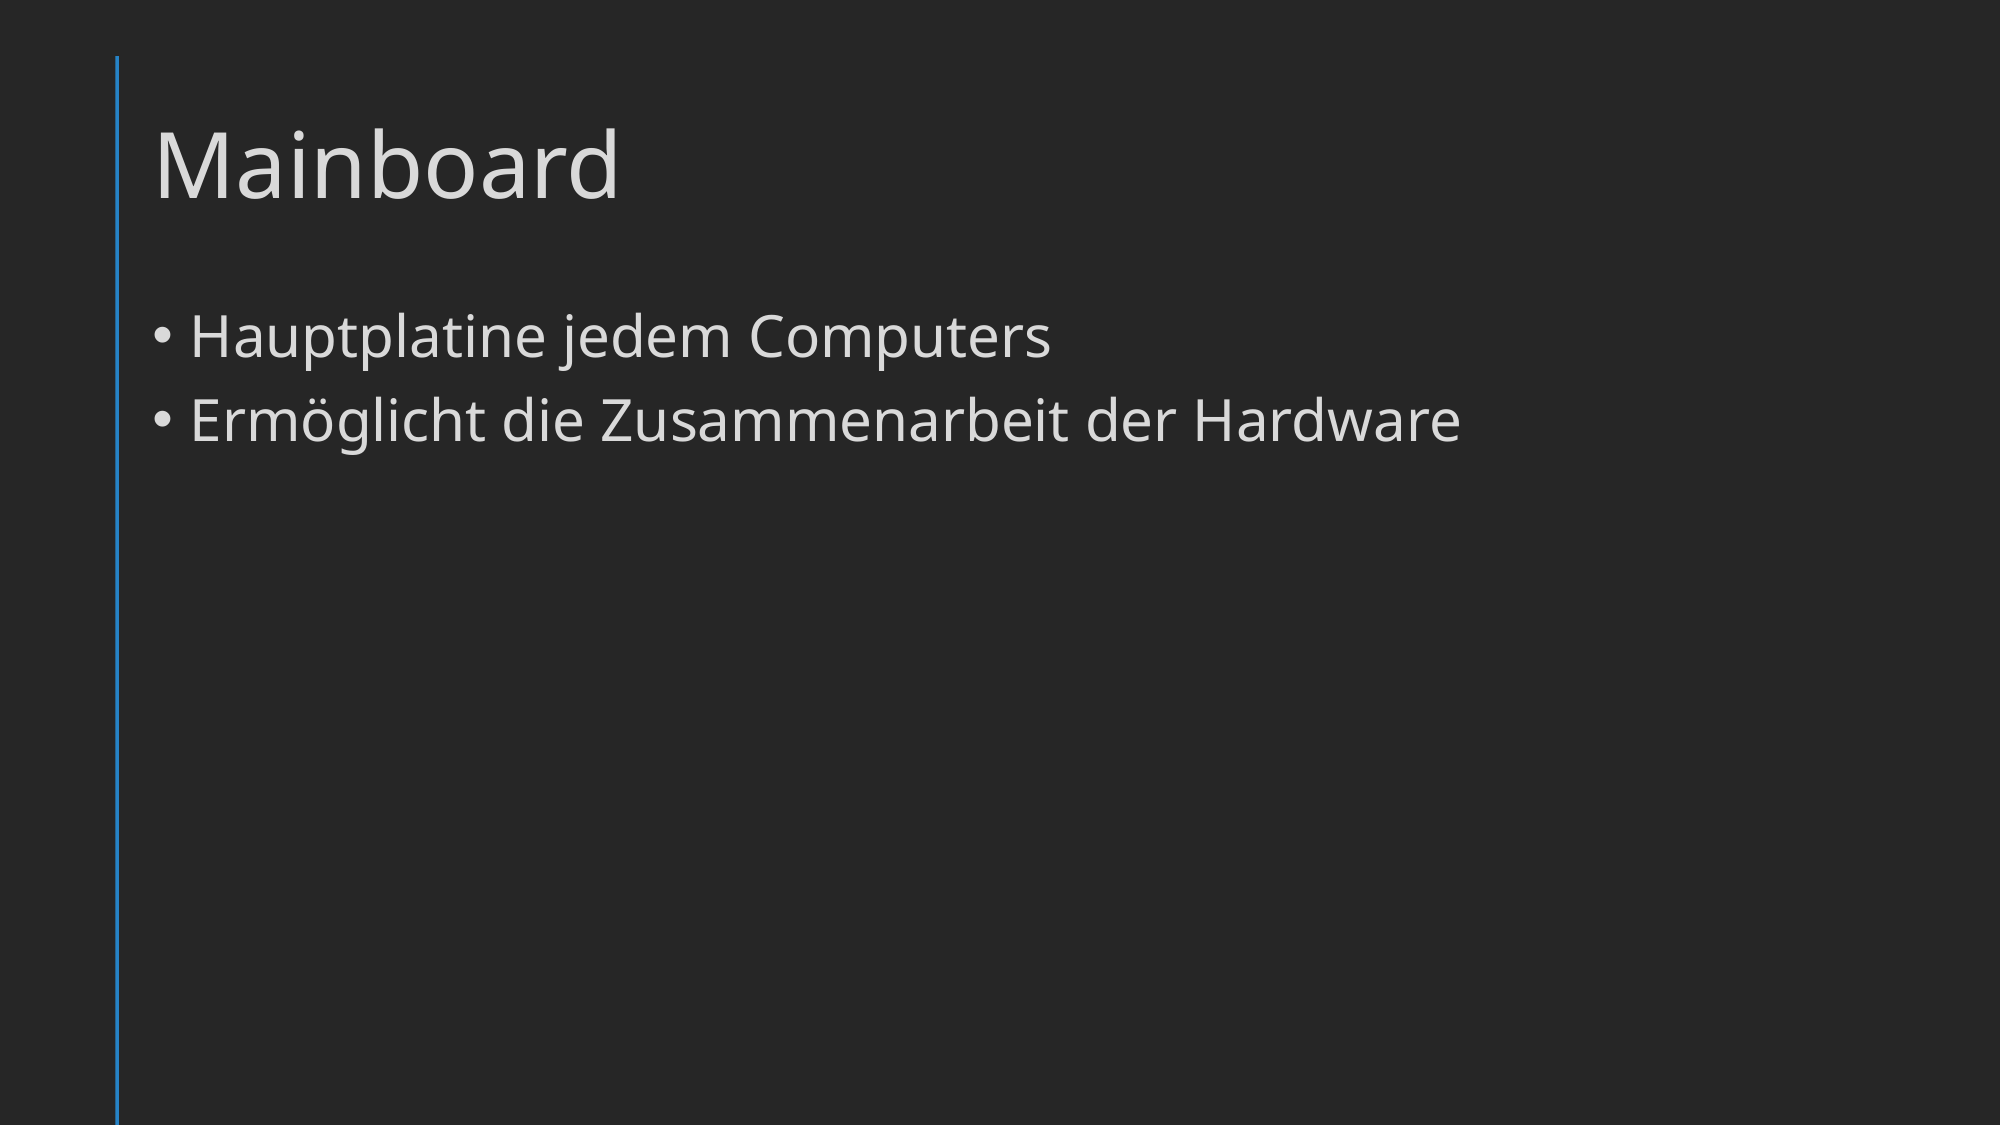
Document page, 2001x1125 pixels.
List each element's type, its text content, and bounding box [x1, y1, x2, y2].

title Mainboard [137, 59, 1863, 278]
list Hauptplatine jedem Computers Ermöglicht die Zusammenarbeit der Hardware [137, 299, 1863, 1014]
